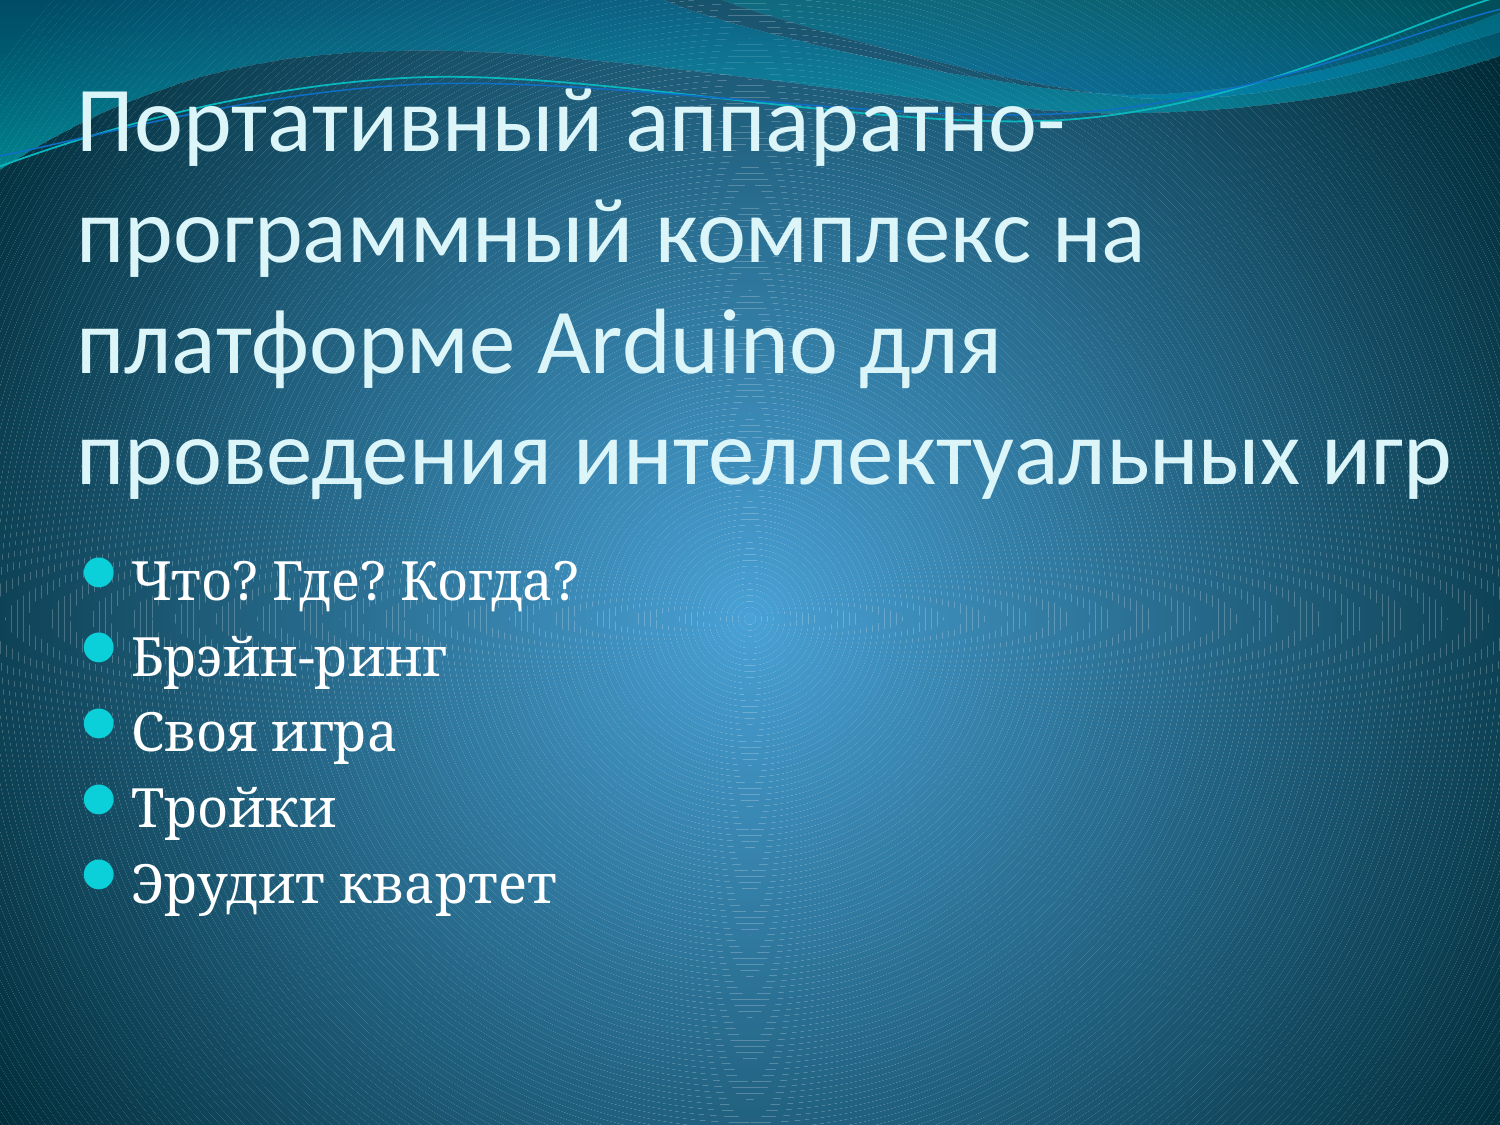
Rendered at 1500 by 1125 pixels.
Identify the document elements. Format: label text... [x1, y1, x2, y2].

list Что? Где? Когда? Брэйн-ринг Своя игра Тройки Эрудит квартет [64, 538, 1415, 953]
title Портативный аппаратно-программный комплекс на платформе Arduino для проведения интеллектуальных игр [76, 42, 1471, 504]
